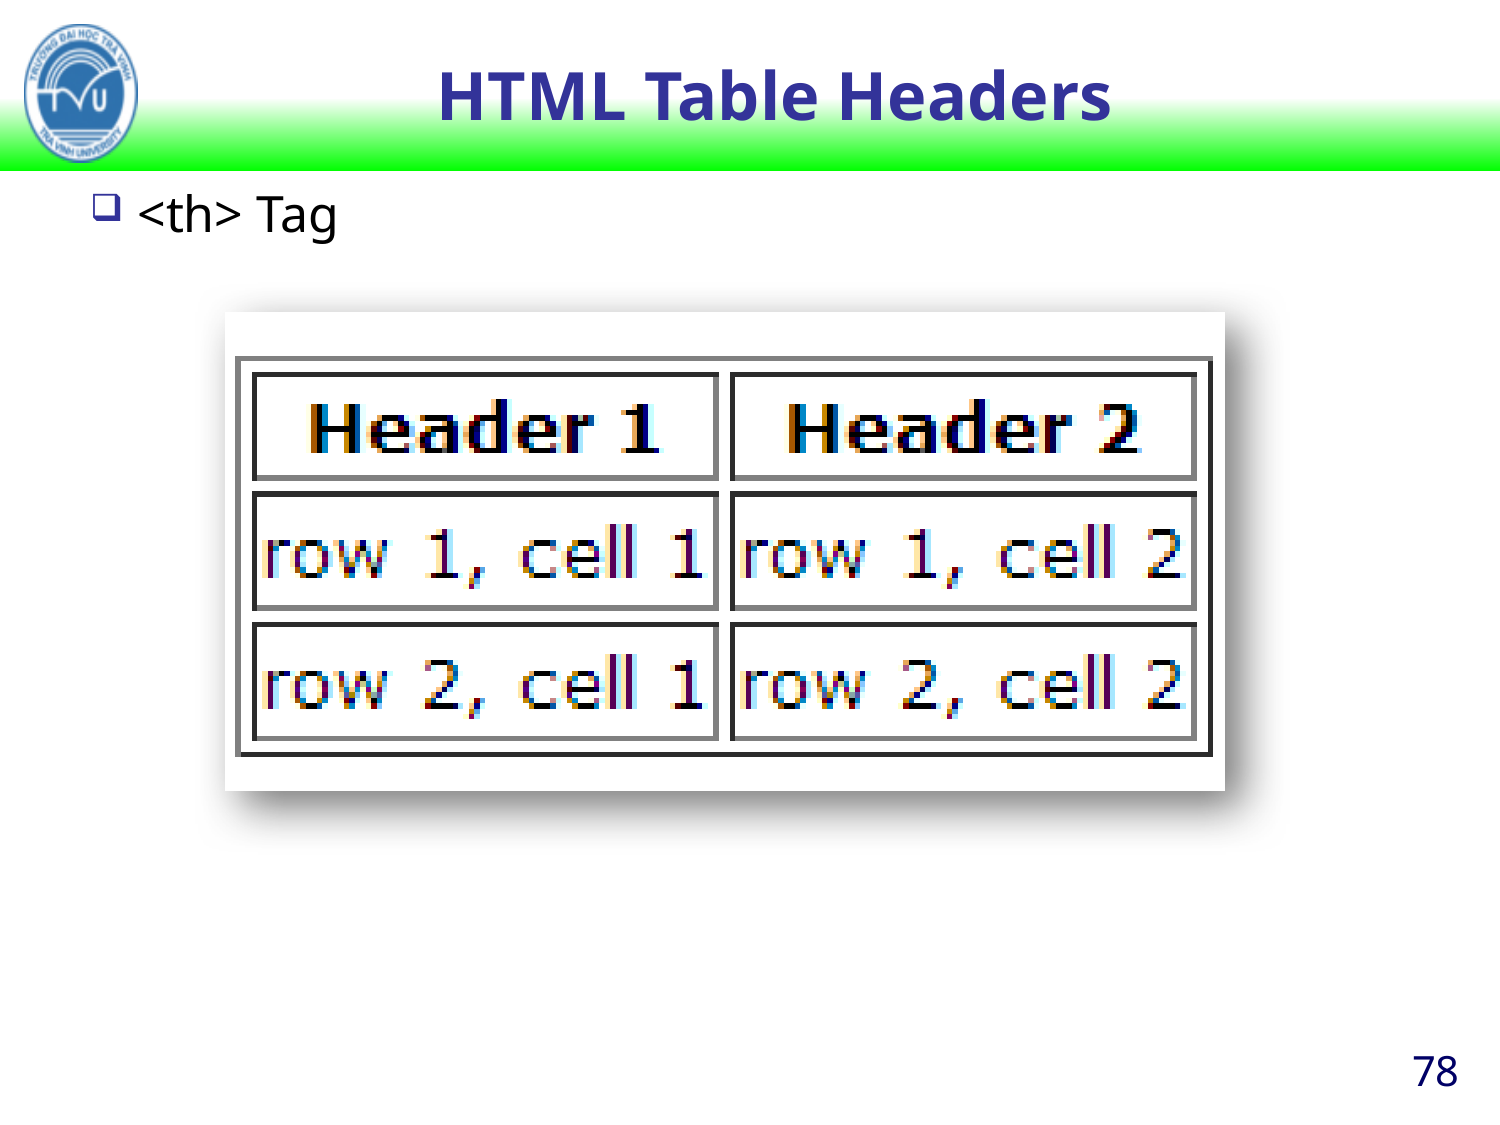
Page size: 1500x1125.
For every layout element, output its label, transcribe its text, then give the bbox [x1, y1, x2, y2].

picture [224, 312, 1226, 792]
picture [24, 24, 74, 163]
title HTML Table Headers [74, 24, 1476, 163]
list <th> Tag [74, 174, 1476, 1051]
text_box var person={fname:"John",lname:"Doe",age:25}; for (x in person) { txt=txt + person[x]; } [217, 304, 1267, 832]
slide_number 78 [1312, 1037, 1476, 1101]
